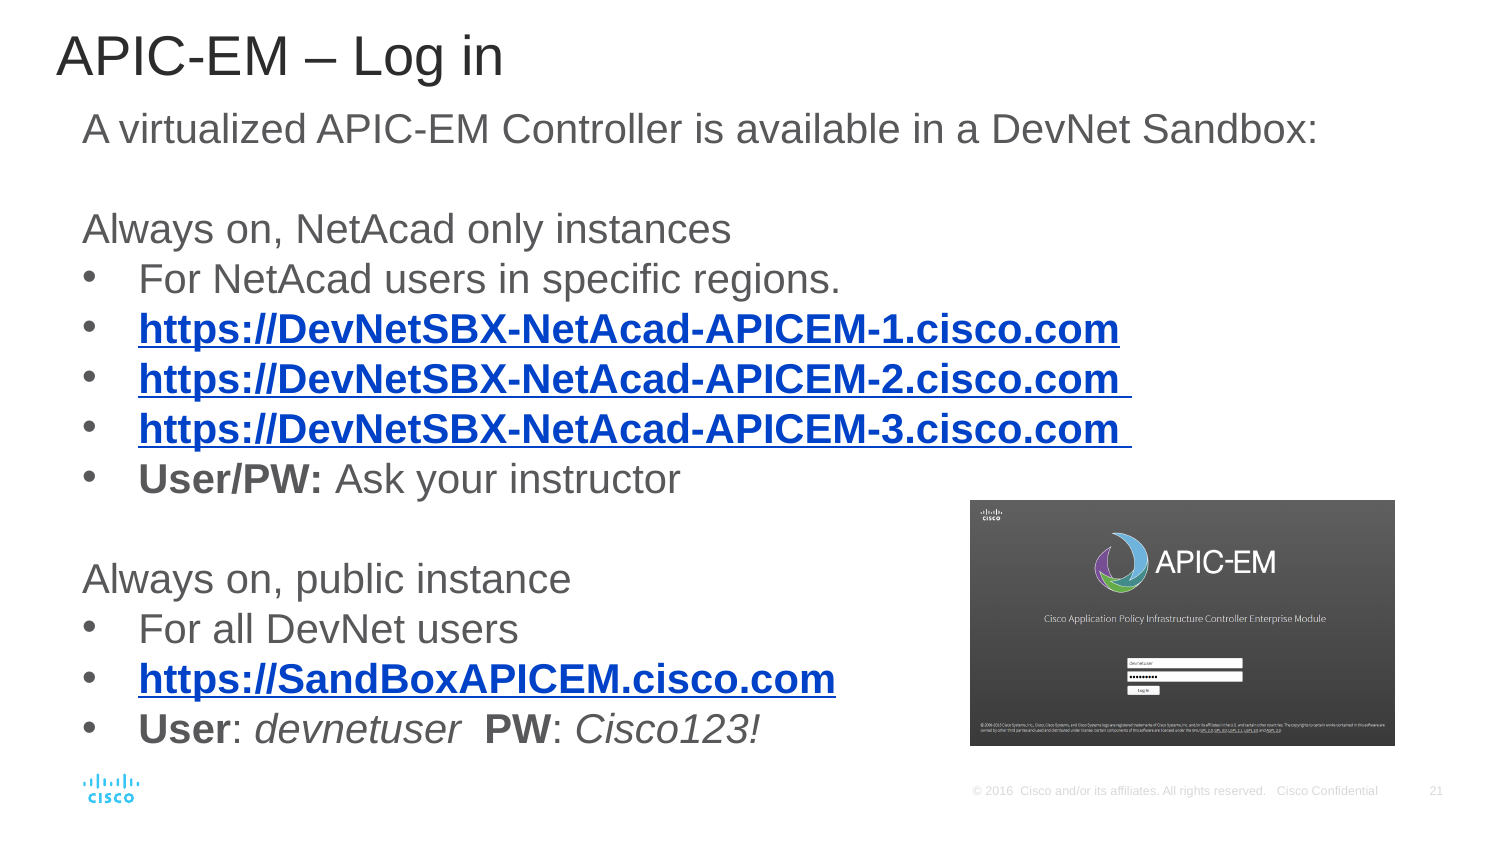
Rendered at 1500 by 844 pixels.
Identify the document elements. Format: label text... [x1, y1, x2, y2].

picture [970, 499, 1395, 747]
title APIC-EM – Log in [41, 24, 806, 95]
text_box A virtualized APIC-EM Controller is available in a DevNet Sandbox: Always on, NetAcad only instances For NetAcad users in specific regions. https://DevNetSBX-NetAcad-APICEM-1.cisco.com https://DevNetSBX-NetAcad-APICEM-2.cisco.com https://DevNetSBX-NetAcad-APICEM-3.cisco.com User/PW: Ask your instructor Always on, public instance For all DevNet users https://SandBoxAPICEM.cisco.com User: devnetuser PW: Cisco123! [67, 94, 1426, 809]
